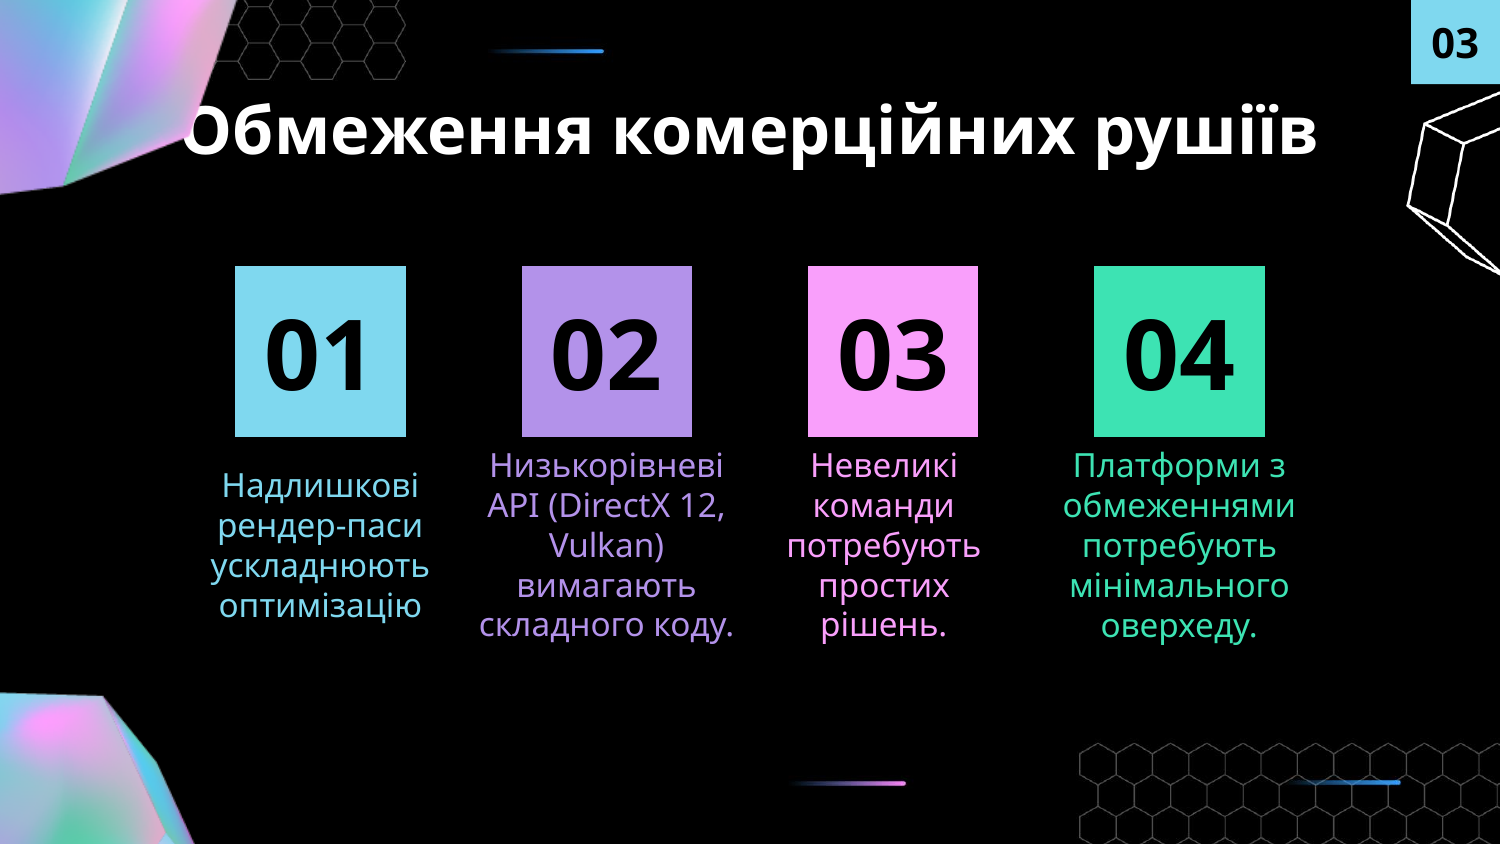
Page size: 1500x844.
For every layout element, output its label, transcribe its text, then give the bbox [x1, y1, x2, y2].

title 03 [806, 265, 980, 438]
subtitle Низькорівневі API (DirectX 12, Vulkan) вимагають складного коду. [452, 463, 761, 624]
text_box 03 [1411, 0, 1500, 85]
subtitle Невеликі команди потребують простих рішень. [738, 500, 1030, 587]
subtitle Надлишкові рендер-паси ускладнюють оптимізацію [184, 483, 457, 604]
title 04 [1093, 265, 1266, 438]
title 02 [520, 265, 694, 438]
title Обмеження комерційних рушіїв [277, 72, 1382, 167]
picture [0, 0, 1500, 844]
subtitle Платформи з обмеженнями потребують мінімального оверхеду. [1043, 437, 1316, 651]
title 01 [234, 265, 407, 438]
